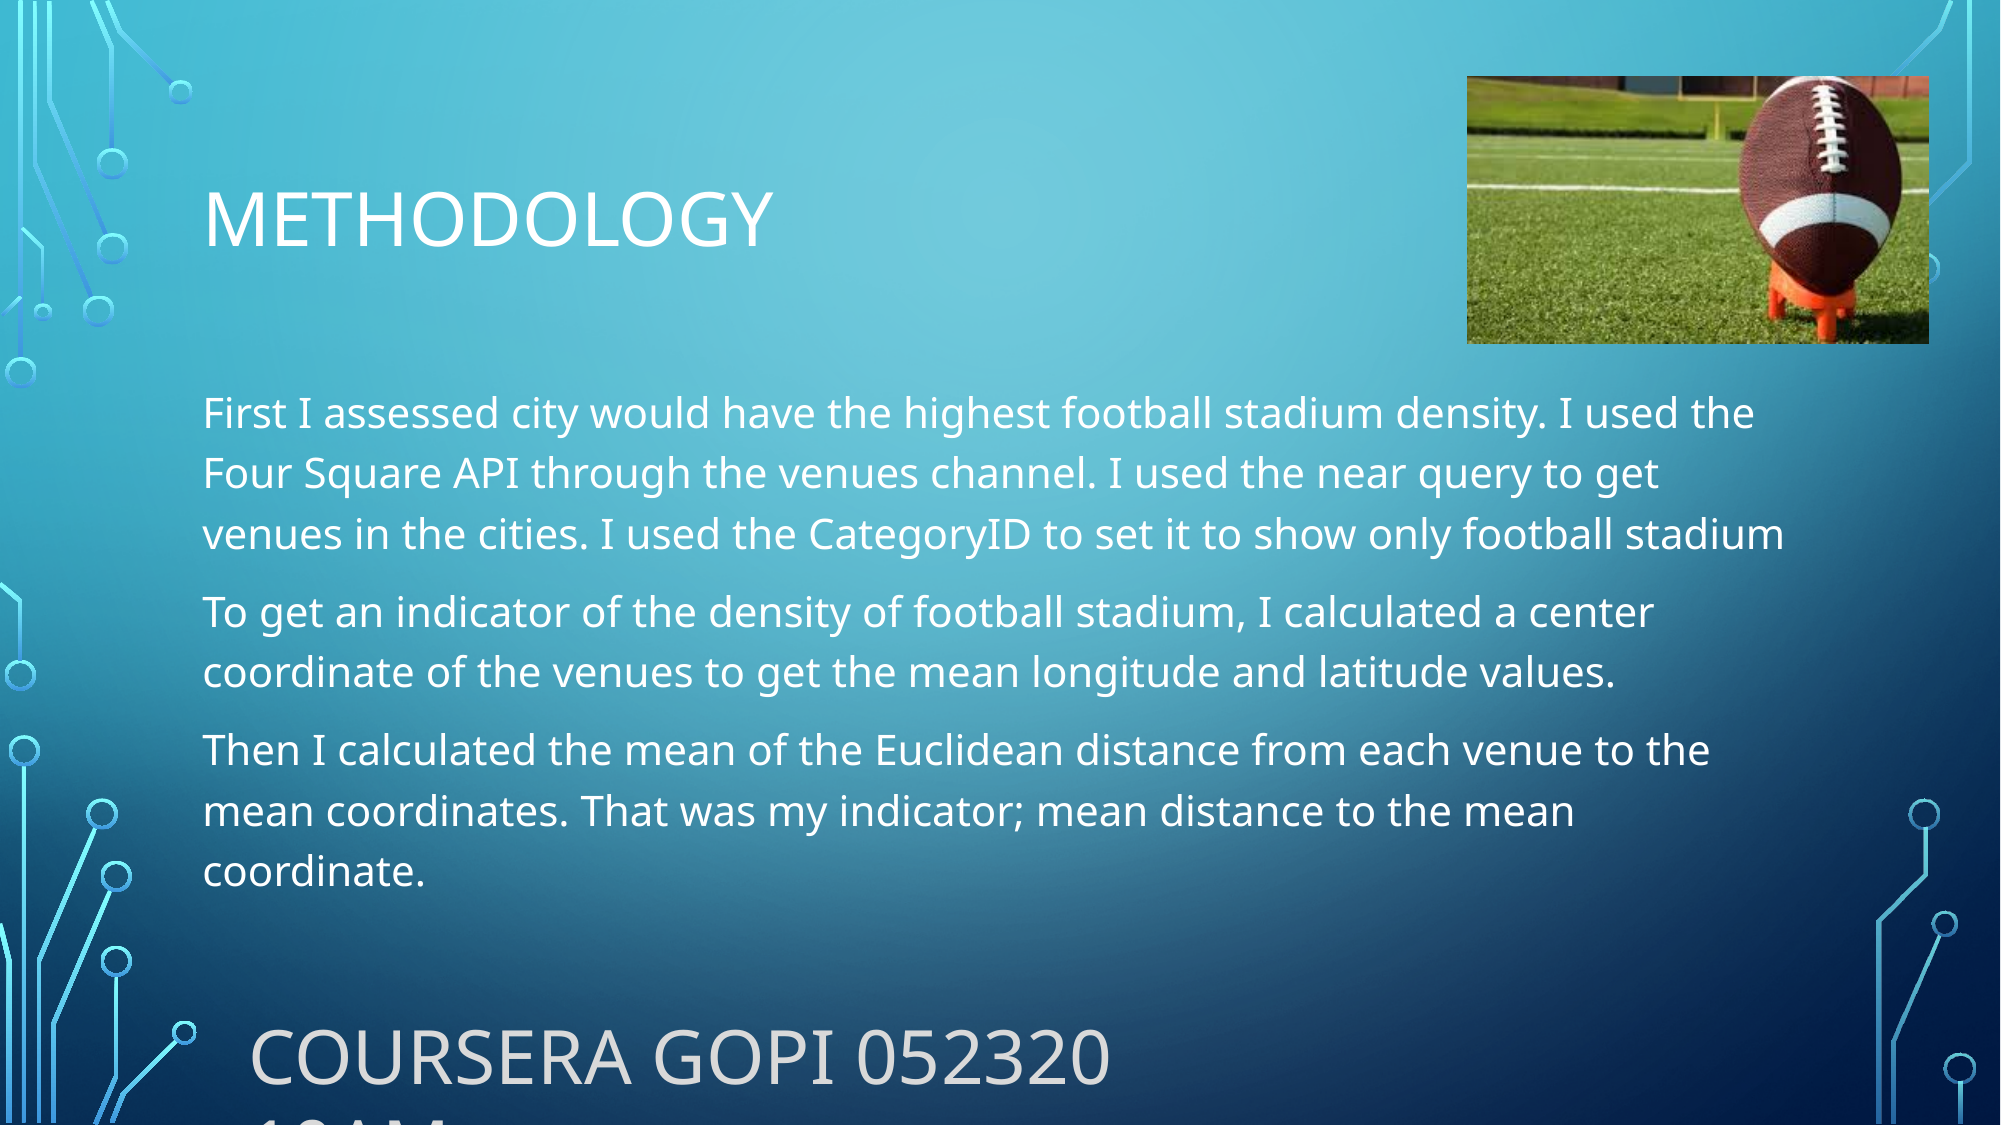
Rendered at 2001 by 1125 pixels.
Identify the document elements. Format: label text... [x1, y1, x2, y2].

list First I assessed city would have the highest football stadium density. I used the Four Square API through the venues channel. I used the near query to get venues in the cities. I used the CategoryID to set it to show only football stadium To get an indicator of the density of football stadium, I calculated a center coordinate of the venues to get the mean longitude and latitude values. Then I calculated the mean of the Euclidean distance from each venue to the mean coordinates. That was my indicator; mean distance to the mean coordinate. [187, 369, 1813, 950]
title Methodology [187, 101, 1467, 344]
picture [1467, 76, 1929, 345]
text_box COURSERA GOPI 052320 10AM [233, 1001, 1302, 1125]
